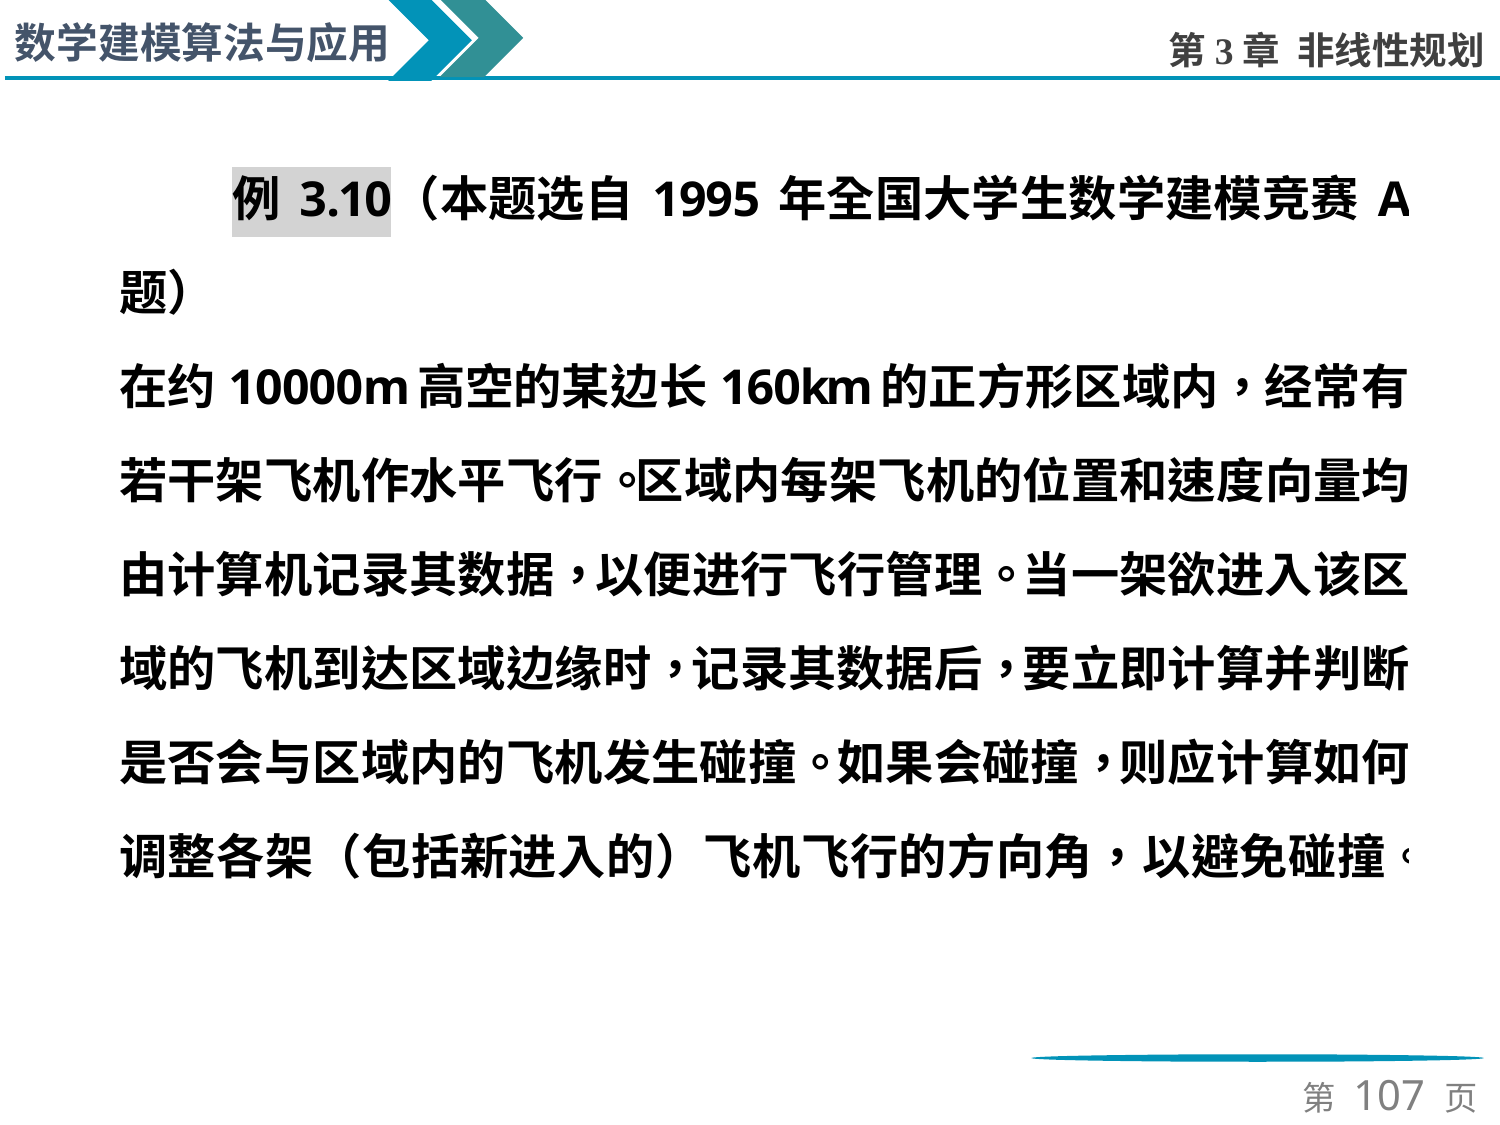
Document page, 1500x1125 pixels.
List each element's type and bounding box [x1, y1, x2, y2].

text_box [119, 155, 1409, 908]
